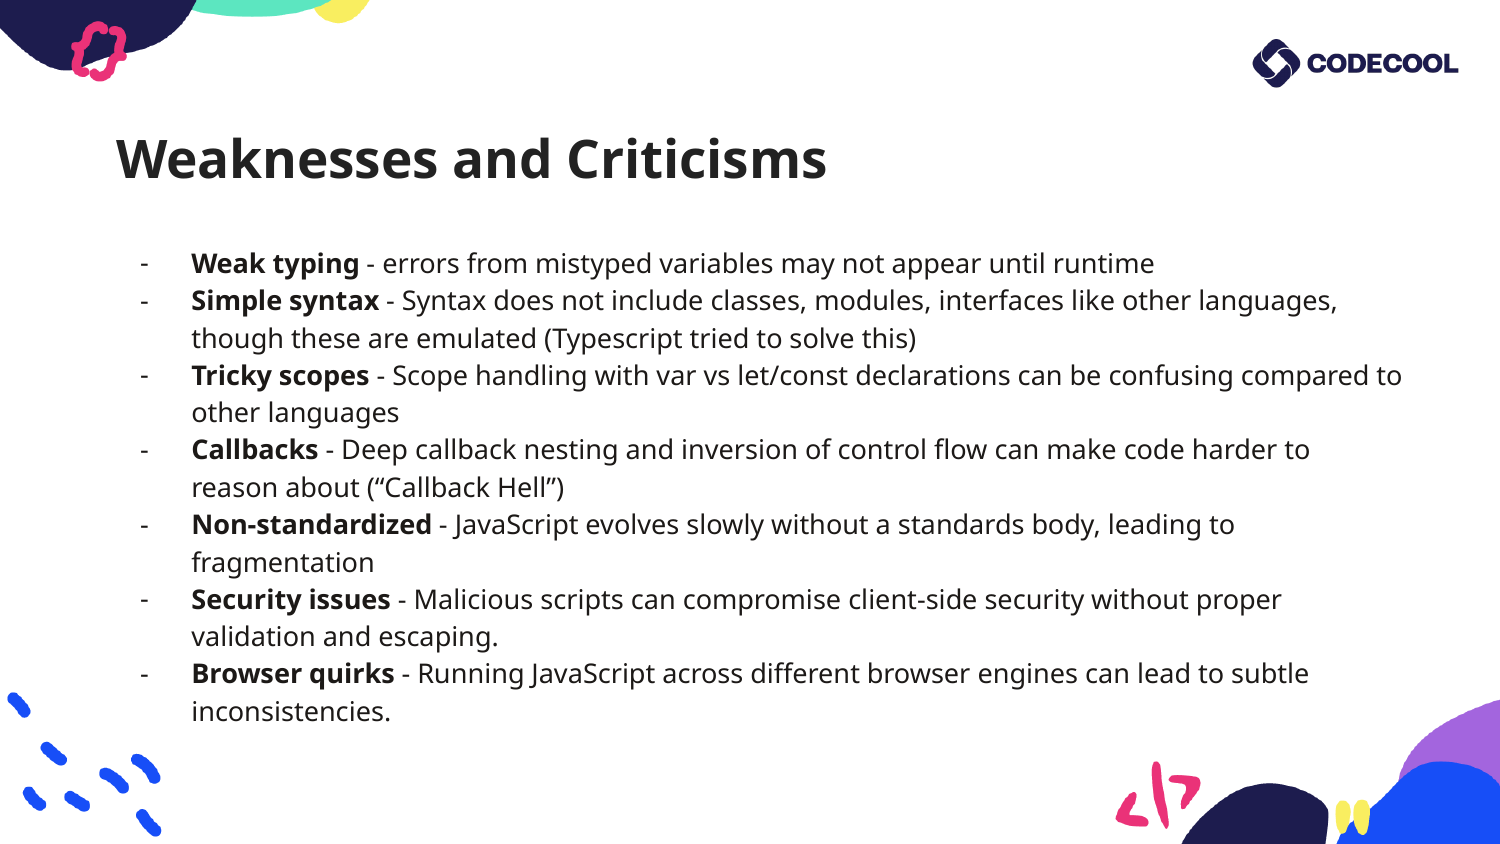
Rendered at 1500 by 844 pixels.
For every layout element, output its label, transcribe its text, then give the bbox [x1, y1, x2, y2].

picture [0, 0, 1500, 844]
title Weaknesses and Criticisms [101, 110, 1499, 205]
list Weak typing - errors from mistyped variables may not appear until runtime Simple syntax - Syntax does not include classes, modules, interfaces like other languages, though these are emulated (Typescript tried to solve this) Tricky scopes - Scope handling with var vs let/const declarations can be confusing compared to other languages Callbacks - Deep callback nesting and inversion of control flow can make code harder to reason about (“Callback Hell”) Non-standardized - JavaScript evolves slowly without a standards body, leading to fragmentation Security issues - Malicious scripts can compromise client-side security without proper validation and escaping. Browser quirks - Running JavaScript across different browser engines can lead to subtle inconsistencies. [101, 226, 1419, 806]
